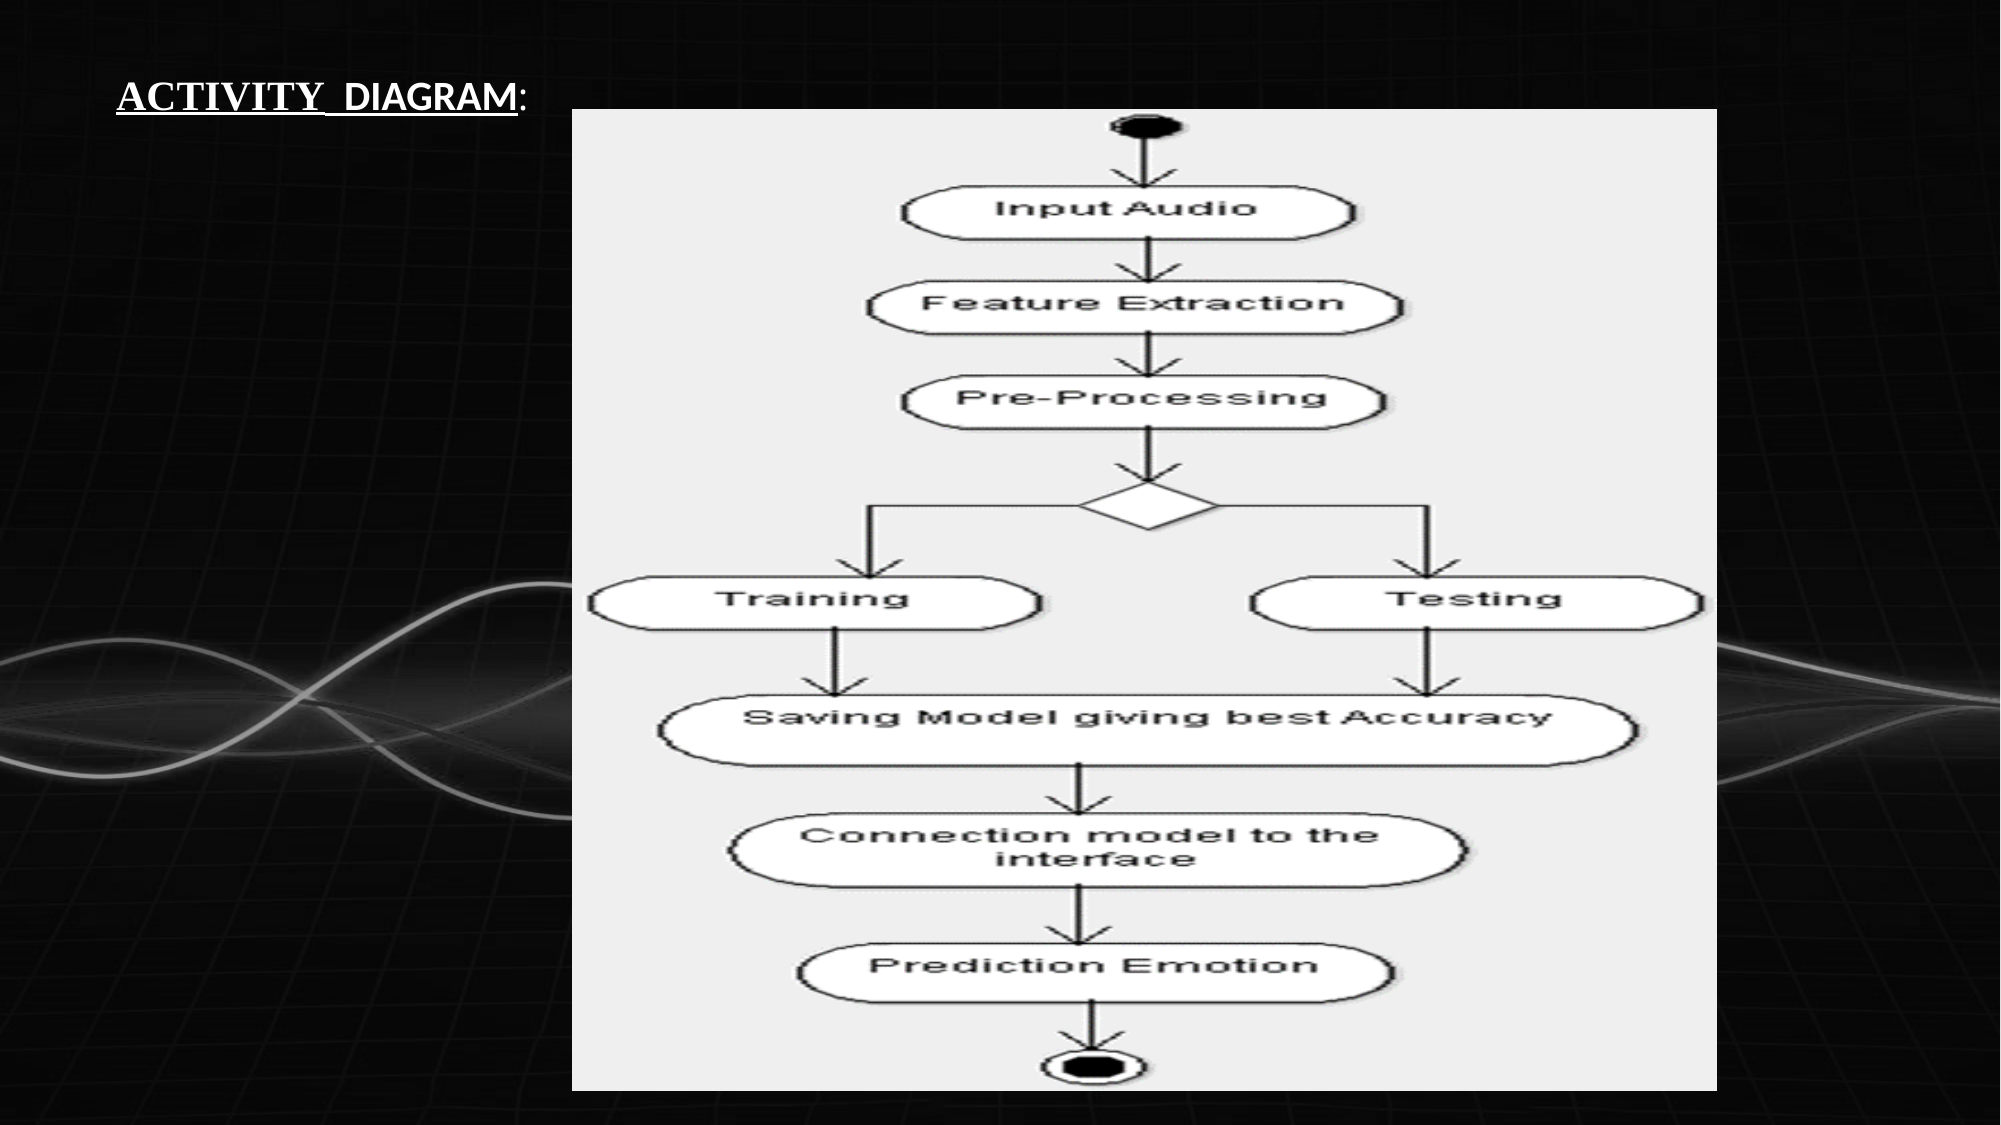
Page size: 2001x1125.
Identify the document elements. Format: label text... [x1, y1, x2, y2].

text_box ACTIVITY DIAGRAM: [101, 66, 1102, 127]
picture [0, 0, 2001, 1125]
